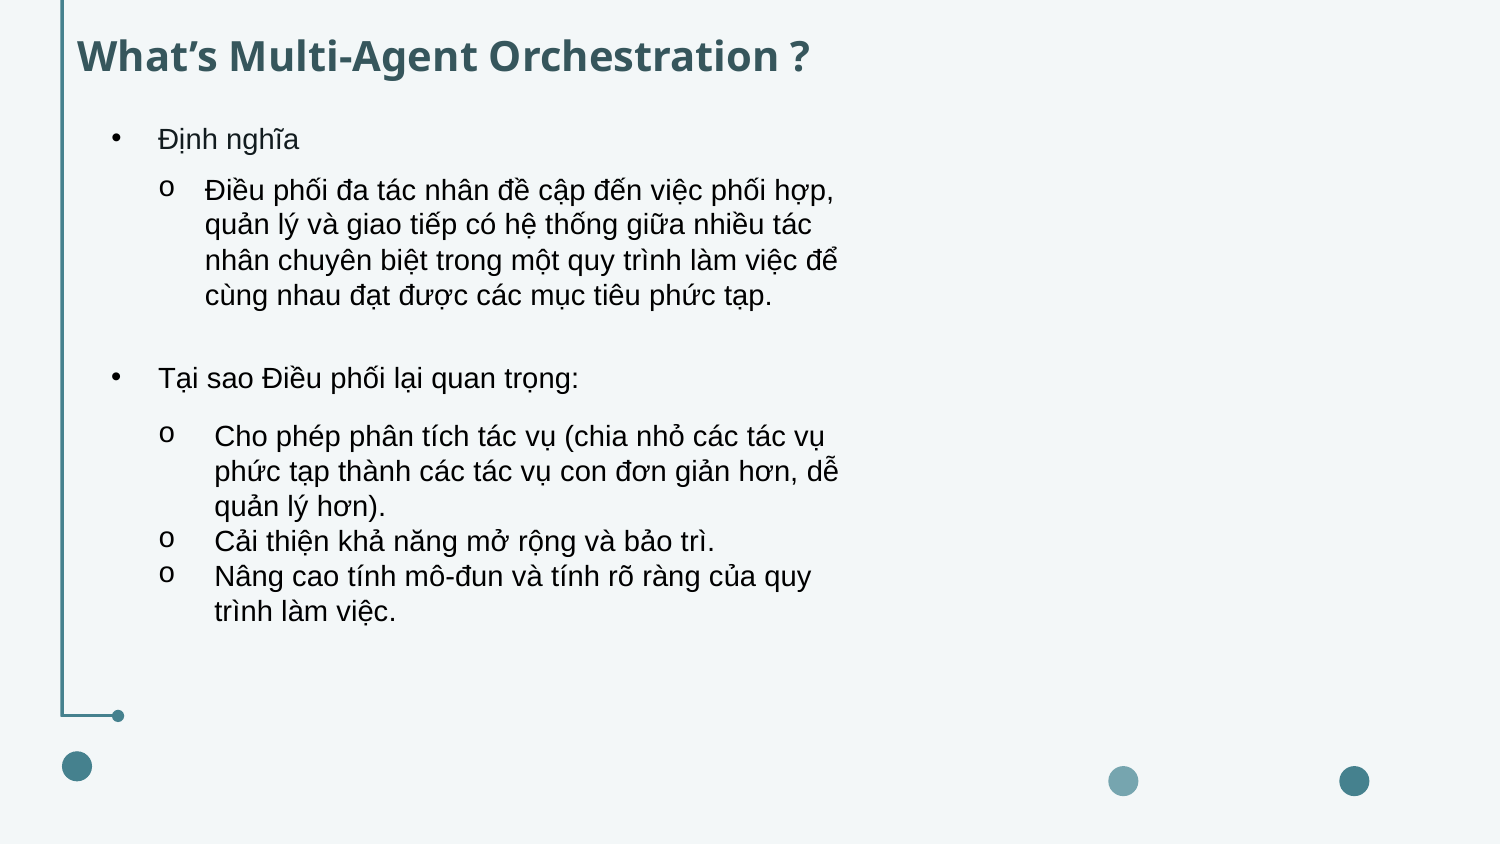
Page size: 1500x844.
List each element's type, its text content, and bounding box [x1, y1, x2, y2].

text_box Định nghĩa [96, 112, 1167, 163]
text_box Cho phép phân tích tác vụ (chia nhỏ các tác vụ phức tạp thành các tác vụ con đơn giản hơn, dễ quản lý hơn). Cải thiện khả năng mở rộng và bảo trì. Nâng cao tính mô-đun và tính rõ ràng của quy trình làm việc. [143, 410, 894, 635]
text_box Tại sao Điều phối lại quan trọng: [96, 351, 847, 402]
text_box Điều phối đa tác nhân đề cập đến việc phối hợp, quản lý và giao tiếp có hệ thống giữa nhiều tác nhân chuyên biệt trong một quy trình làm việc để cùng nhau đạt được các mục tiêu phức tạp. [143, 163, 894, 319]
text_box What’s Multi-Agent Orchestration ? [39, 26, 1482, 95]
